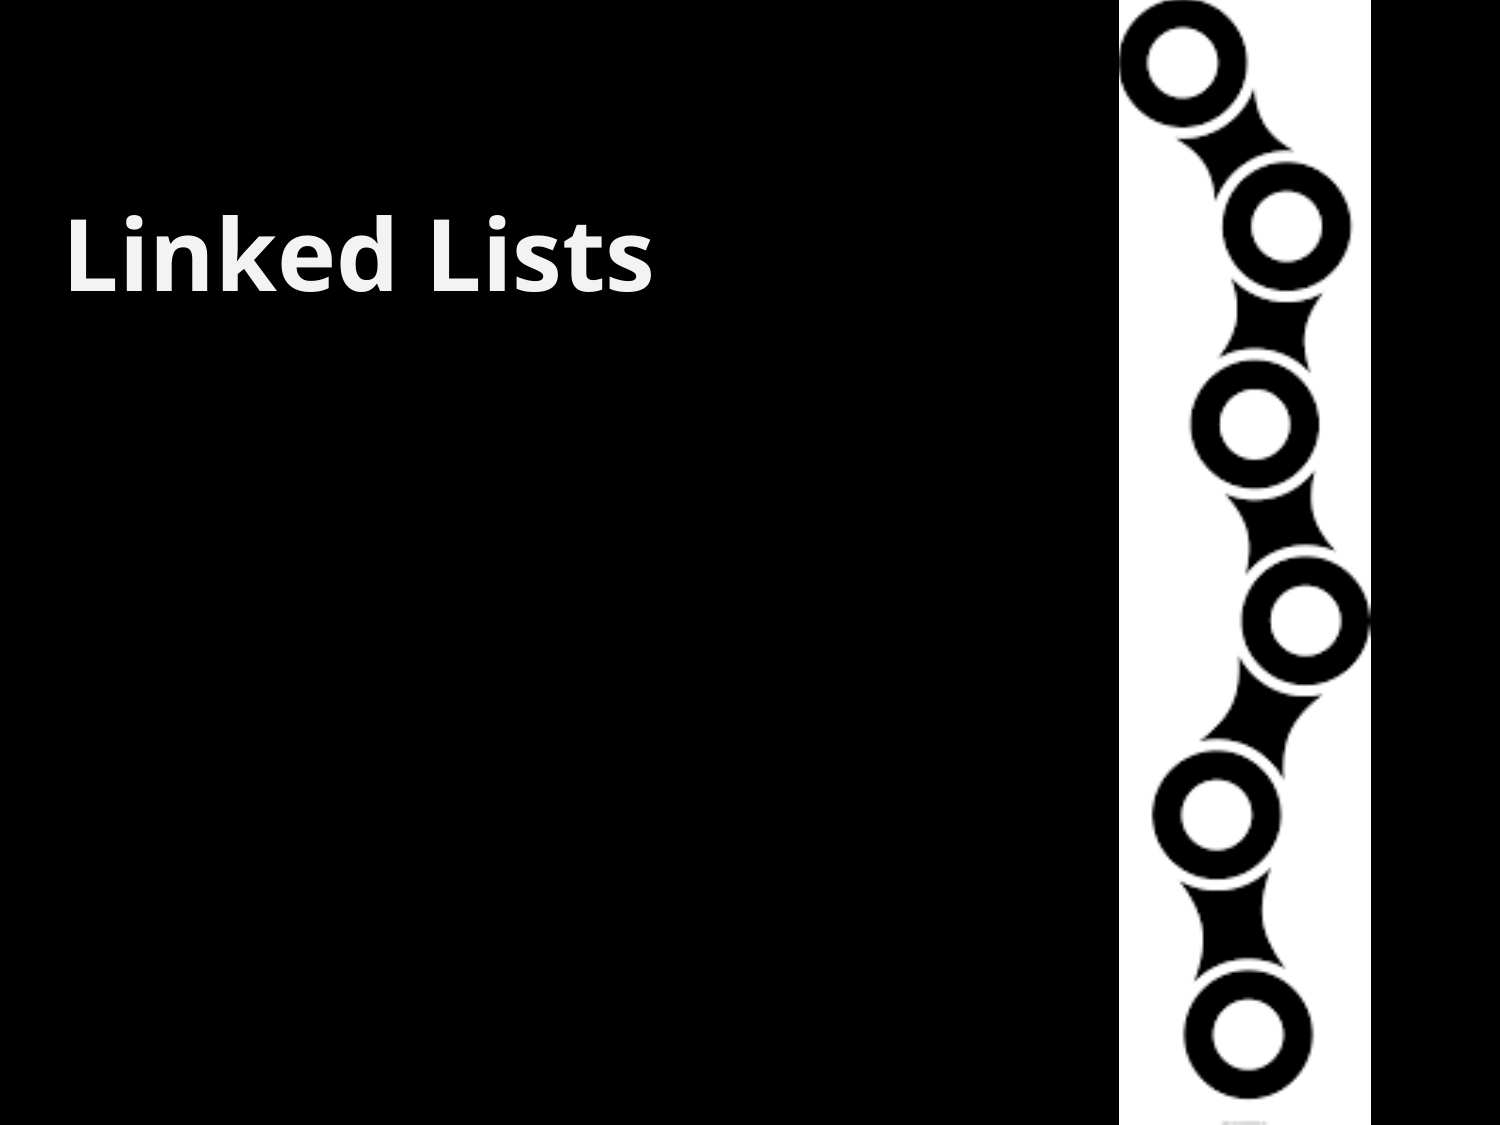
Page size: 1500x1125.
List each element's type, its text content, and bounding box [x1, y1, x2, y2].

title Linked Lists [47, 189, 1114, 352]
picture [1119, 0, 1371, 1125]
